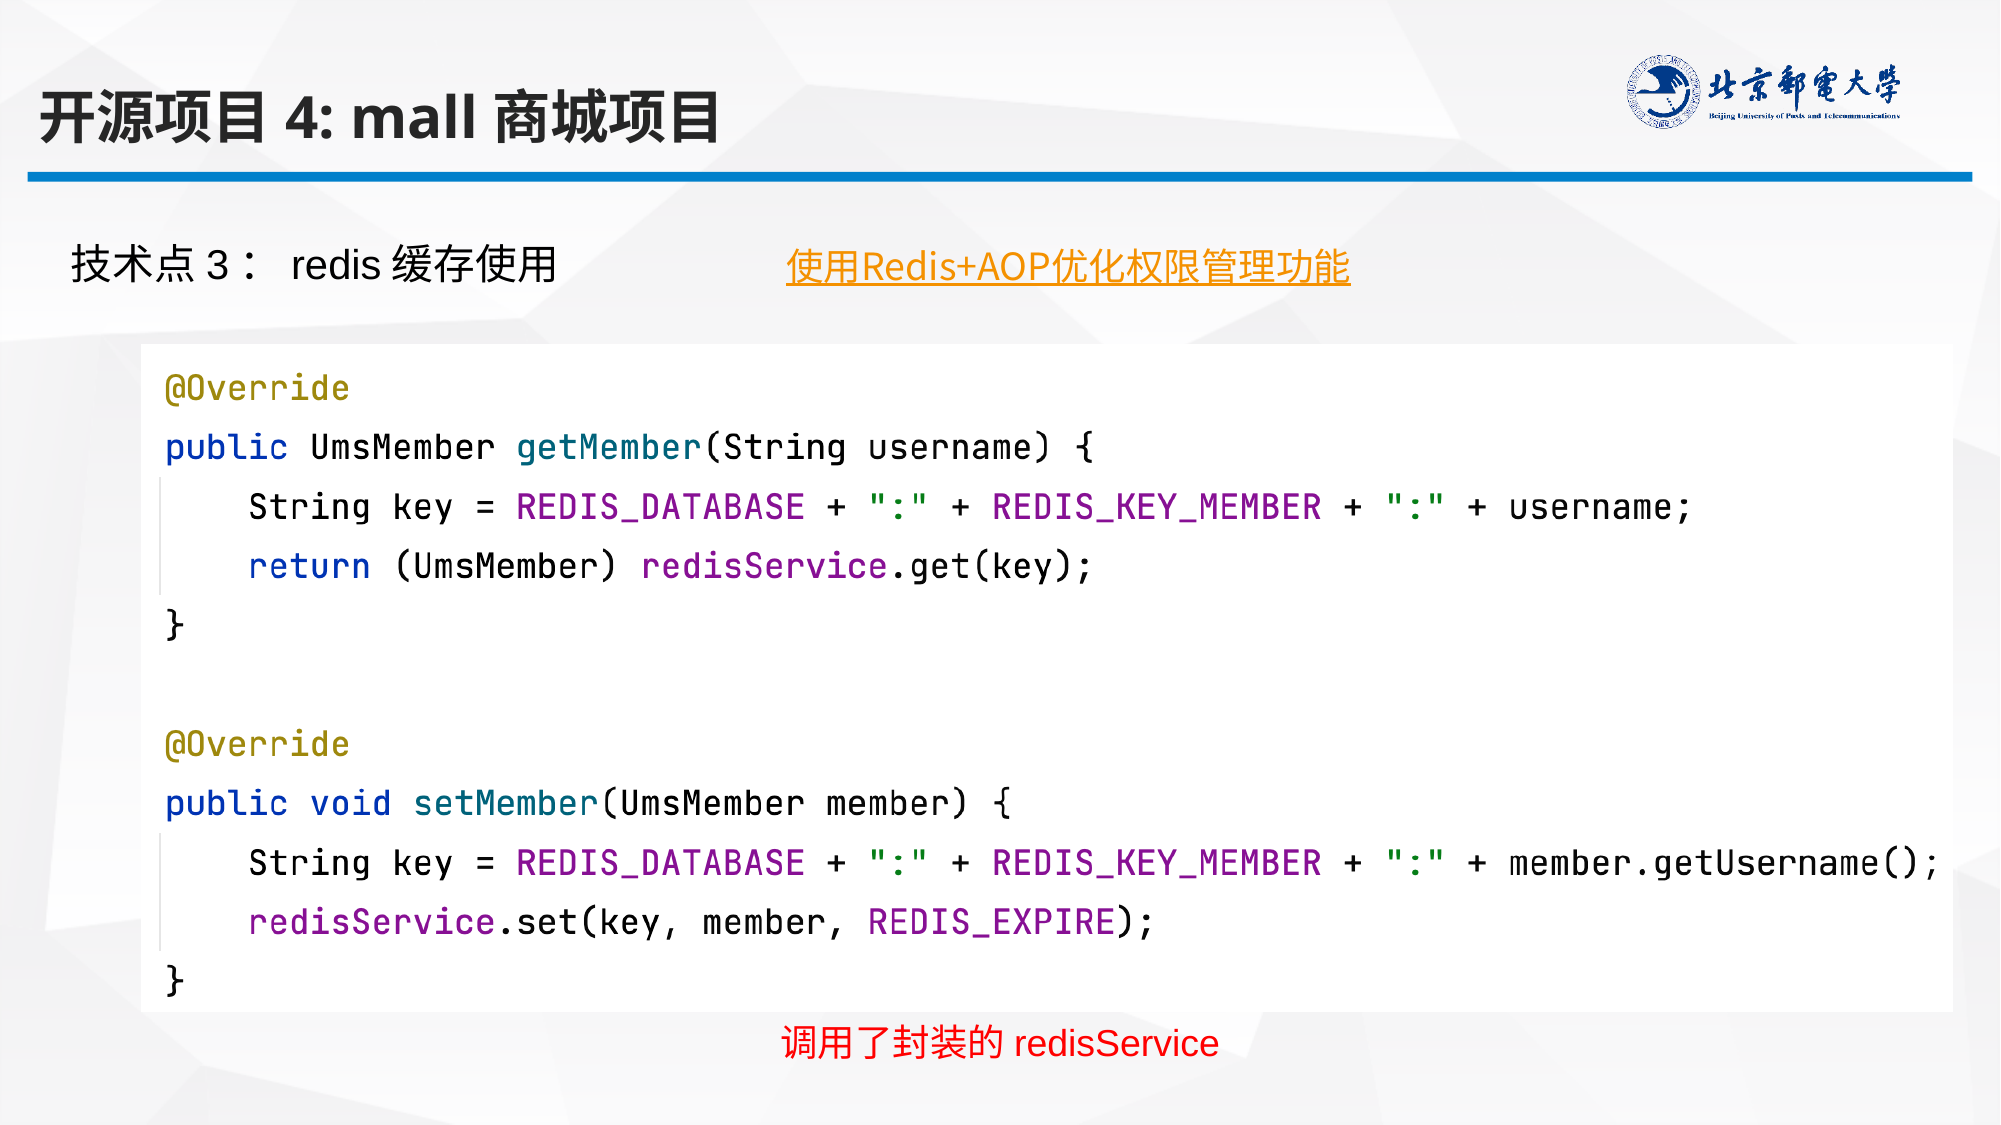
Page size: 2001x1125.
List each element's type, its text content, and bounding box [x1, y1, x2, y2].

text_box 开源项目4: mall商城项目 [23, 73, 794, 158]
text_box 技术点3：redis缓存使用 [56, 230, 574, 296]
text_box [26, 171, 1973, 183]
text_box 调用了封装的redisService [765, 1012, 1235, 1072]
text_box 使用Redis+AOP优化权限管理功能 [771, 235, 1639, 305]
picture [0, 0, 2000, 1125]
